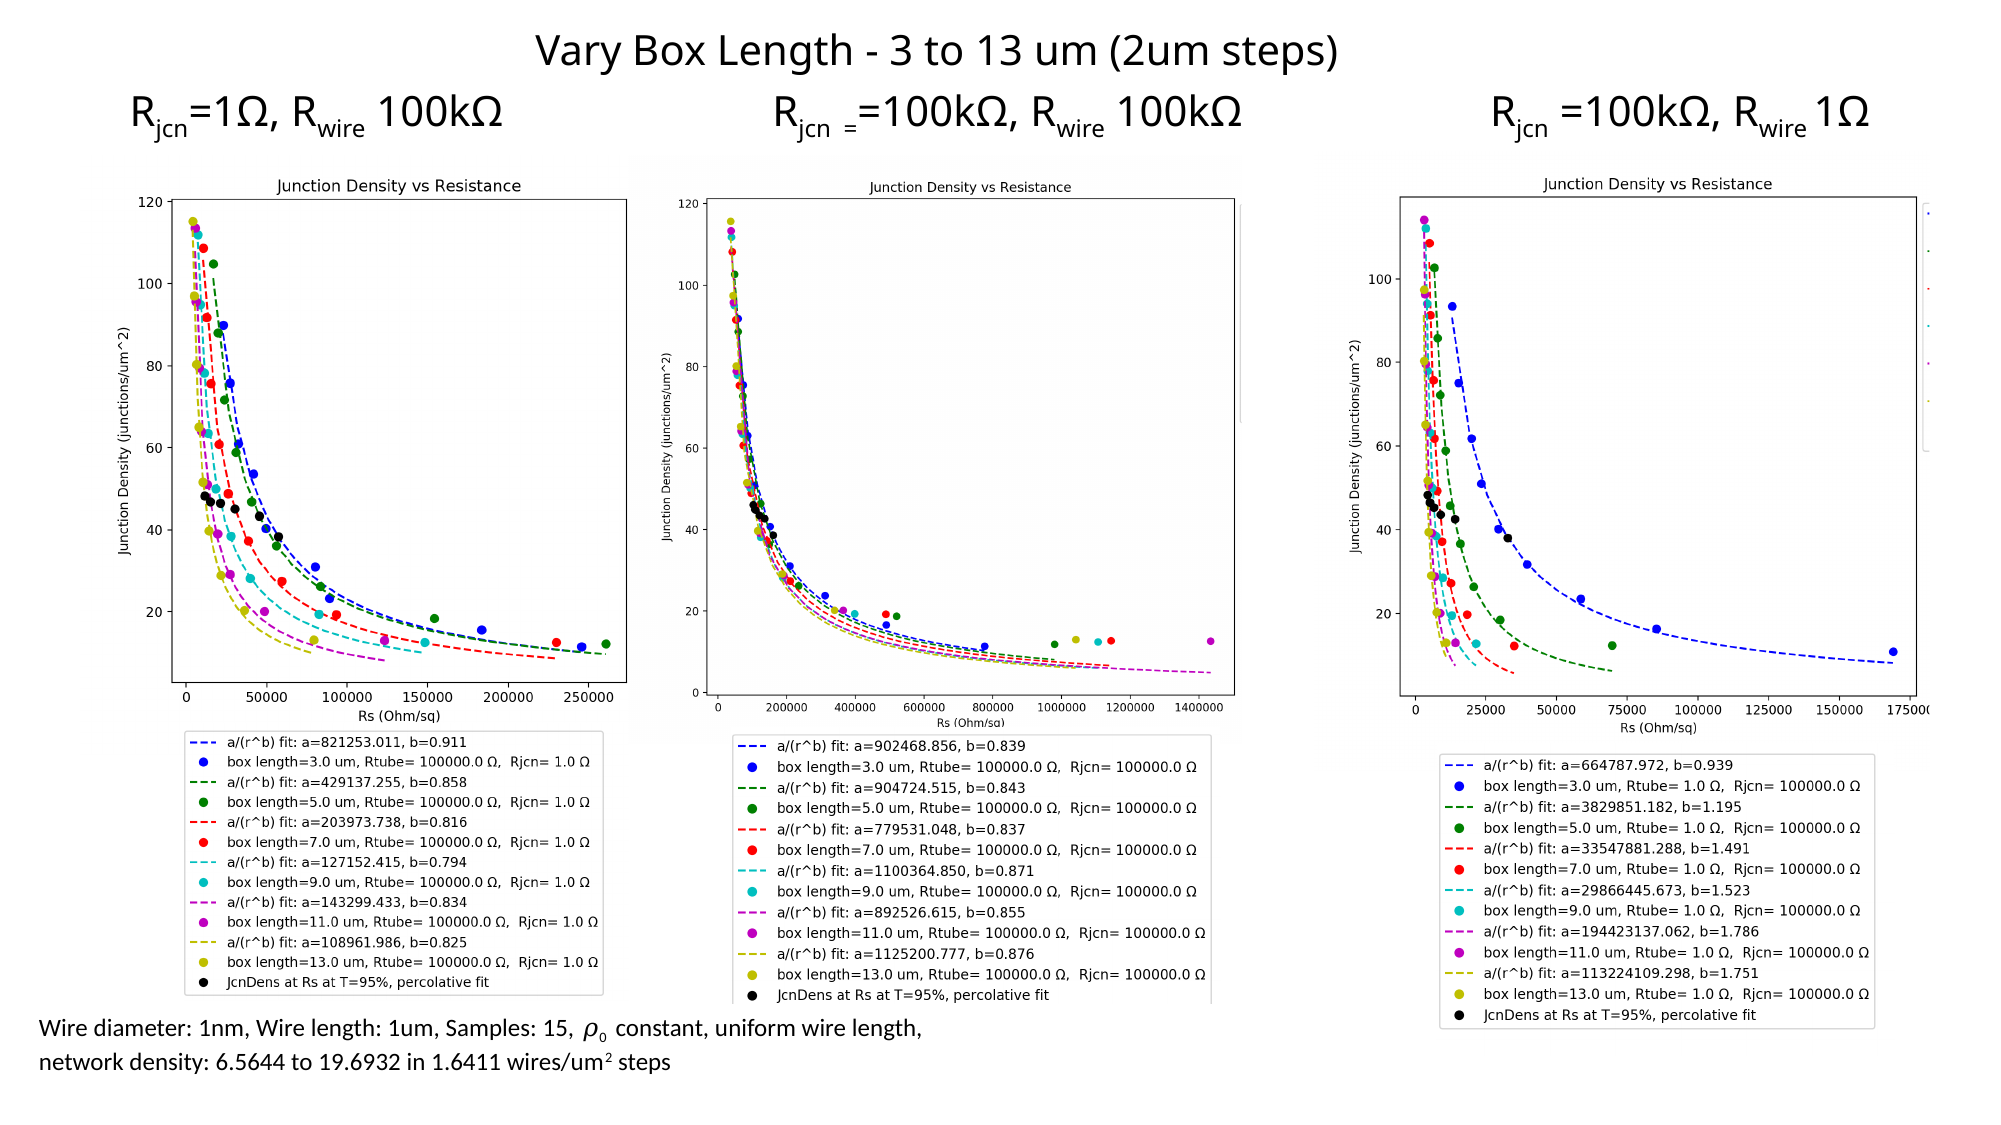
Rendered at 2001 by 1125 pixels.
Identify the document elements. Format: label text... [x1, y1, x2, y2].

picture [1314, 151, 1930, 1056]
picture [80, 155, 1242, 1004]
text_box Vary Box Length - 3 to 13 um (2um steps) [326, 15, 1548, 81]
text_box Wire diameter: 1nm, Wire length: 1um, Samples: 15, 𝜌0 constant, uniform wire length, network density: 6.5644 to 19.6932 in 1.6411 wires/um2 steps [24, 1003, 944, 1125]
